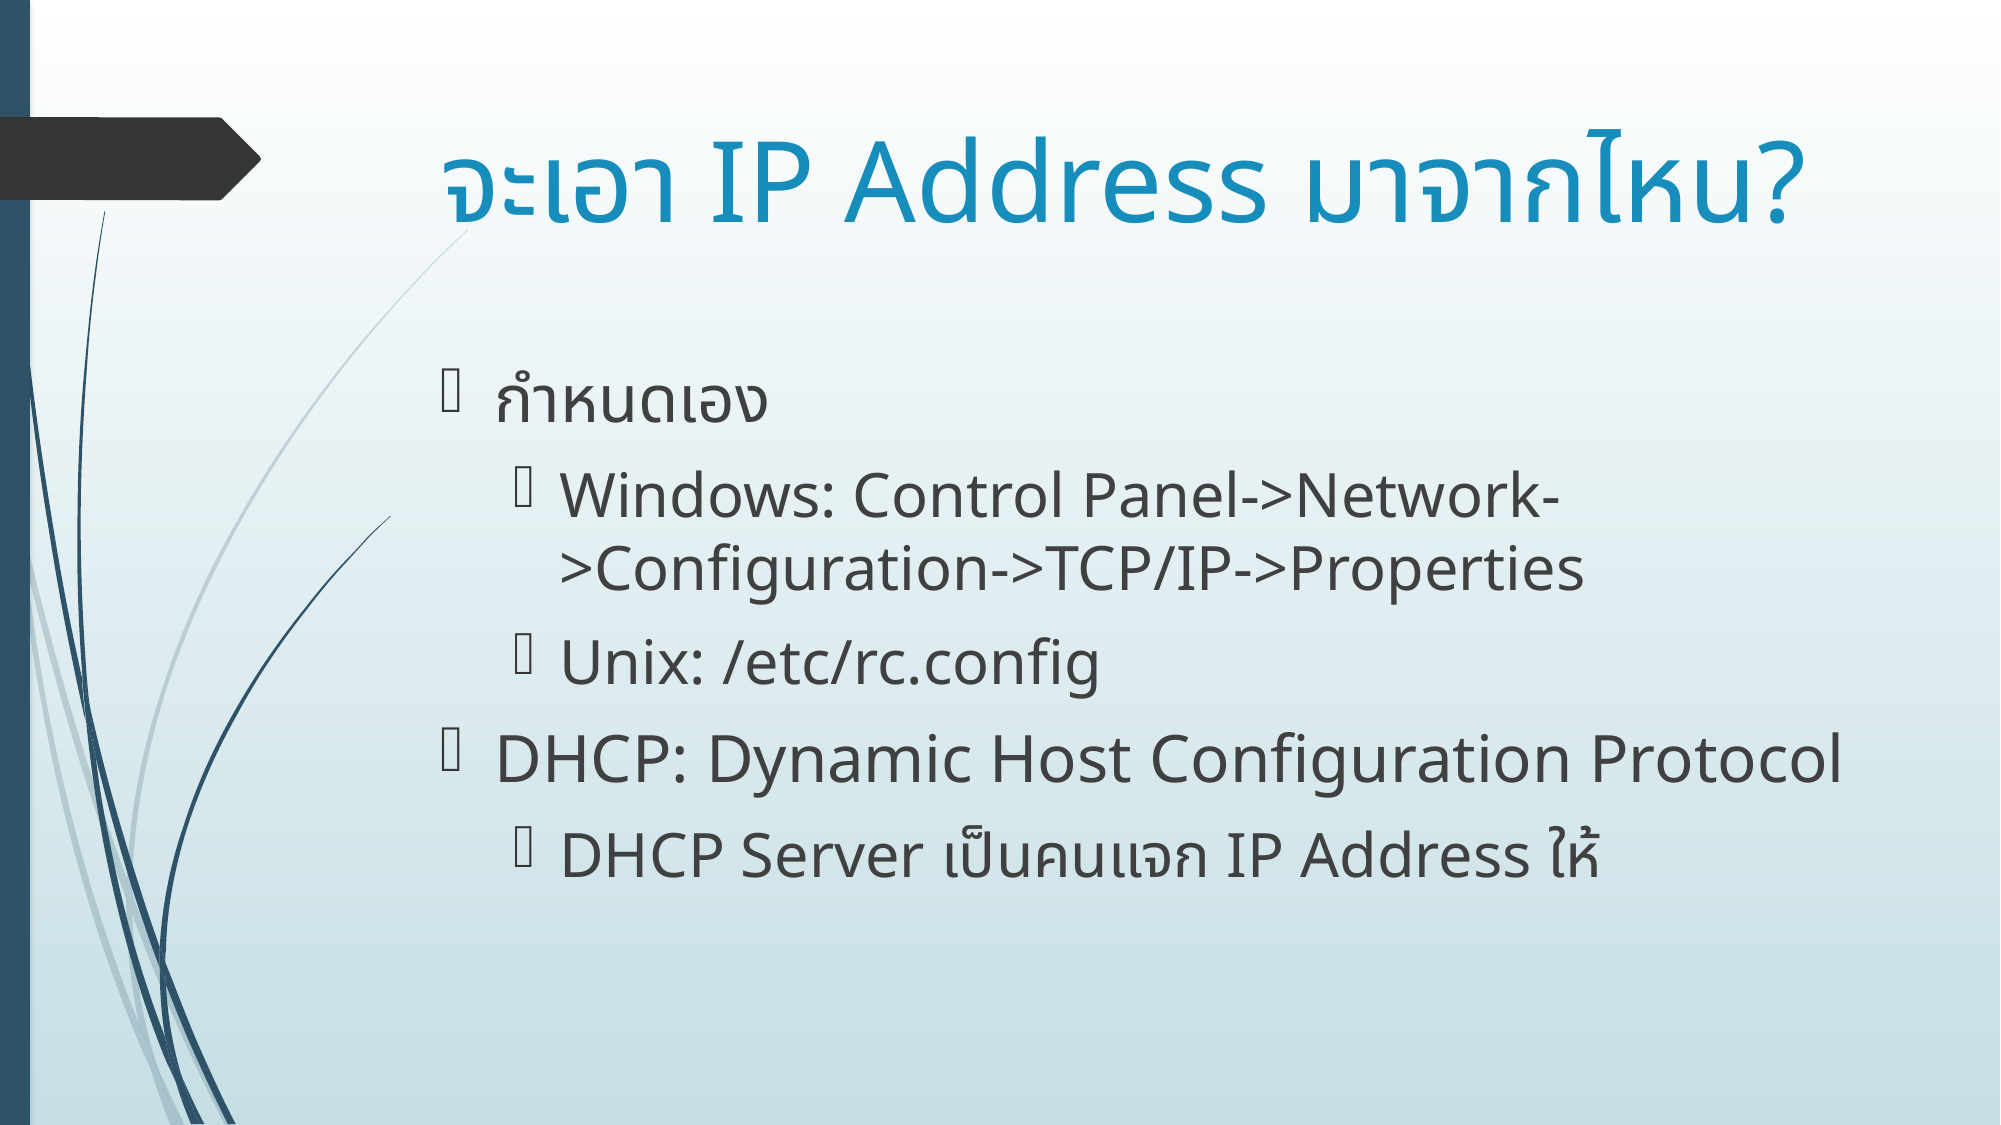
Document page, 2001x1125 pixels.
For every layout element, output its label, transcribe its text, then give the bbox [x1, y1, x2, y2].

title จะเอา IP Address มาจากไหน? [425, 102, 1888, 313]
list กำหนดเอง Windows: Control Panel->Network->Configuration->TCP/IP->Properties Unix: /etc/rc.config DHCP: Dynamic Host Configuration Protocol DHCP Server เป็นคนแจก IP Address ให้ [424, 350, 1888, 970]
